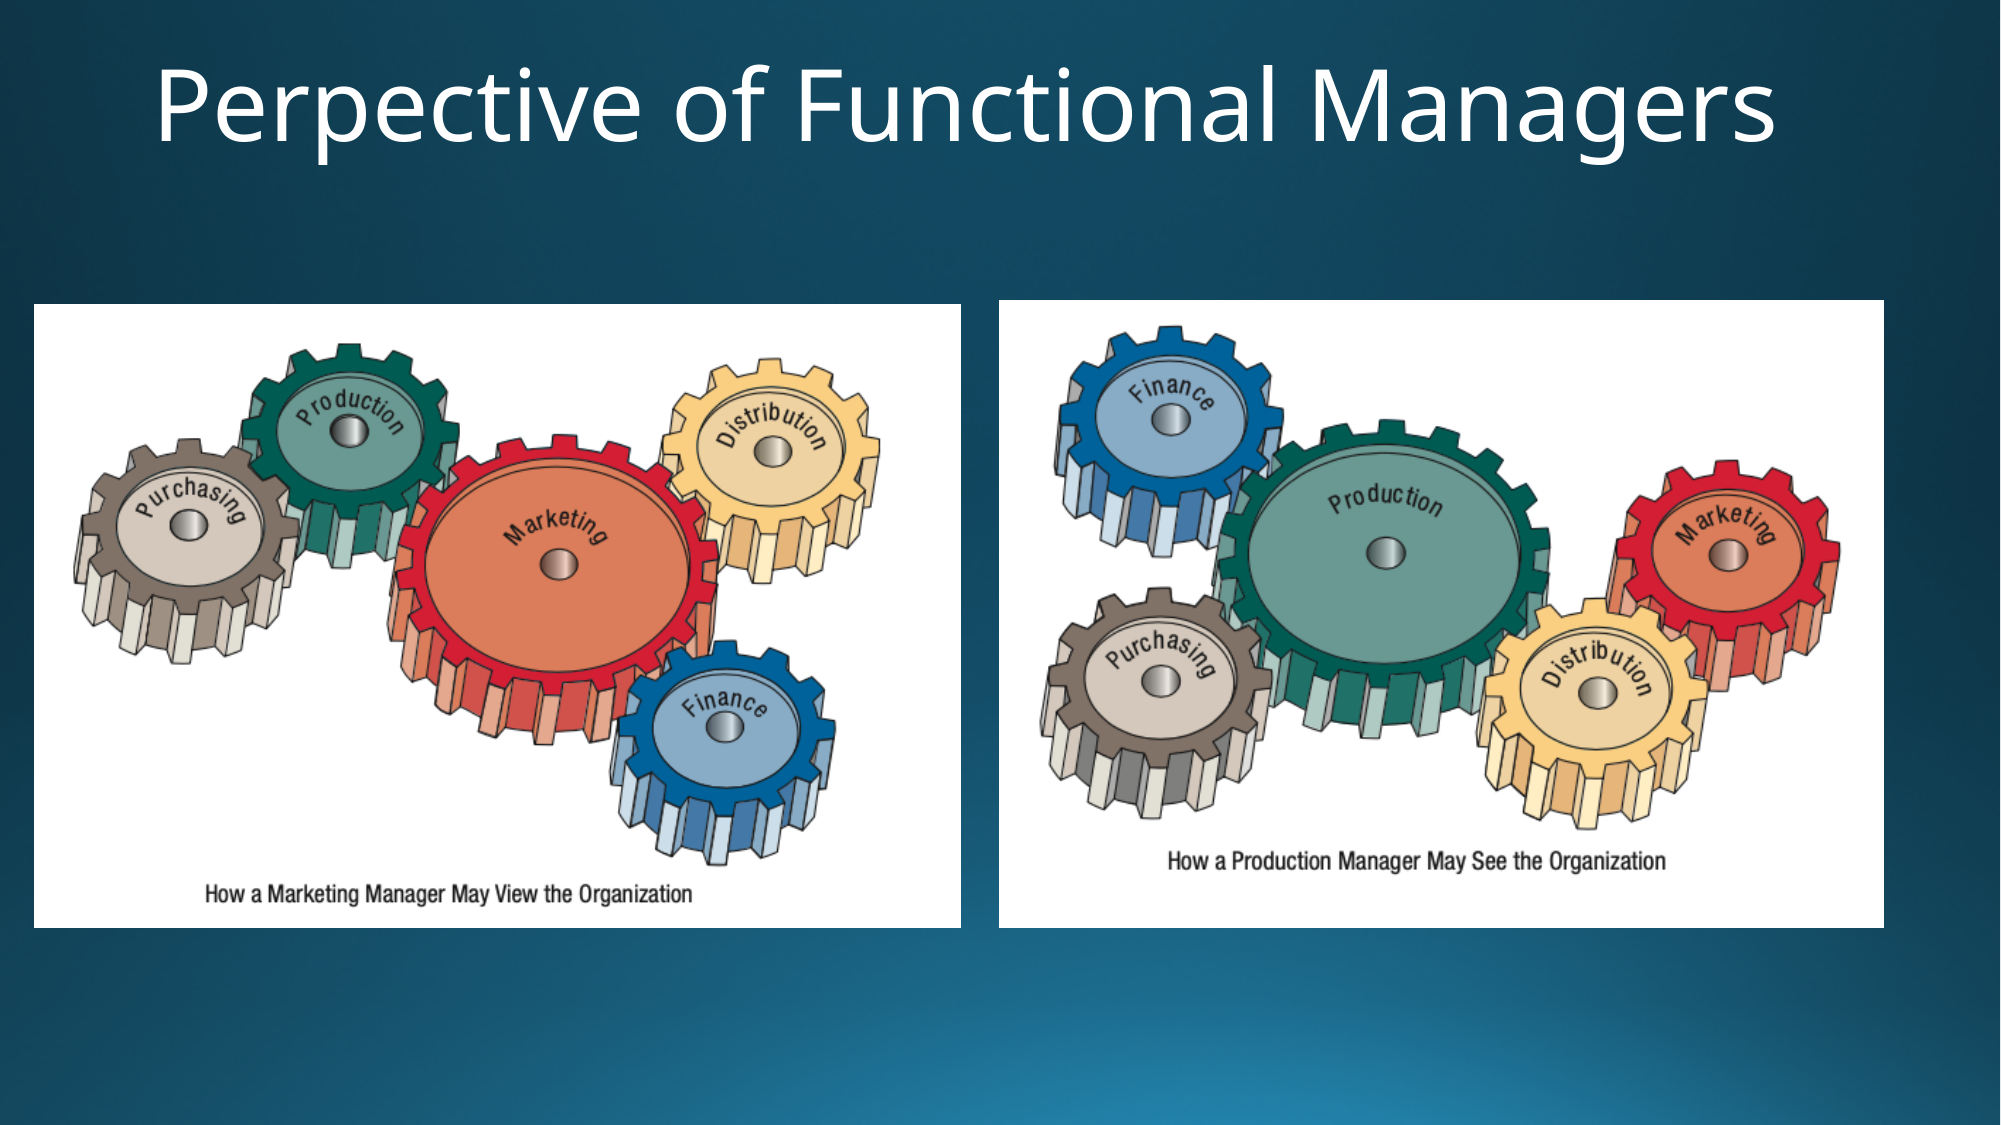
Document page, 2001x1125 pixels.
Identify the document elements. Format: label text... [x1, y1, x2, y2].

picture [0, 0, 2001, 1125]
title Perpective of Functional Managers [137, 0, 1863, 218]
